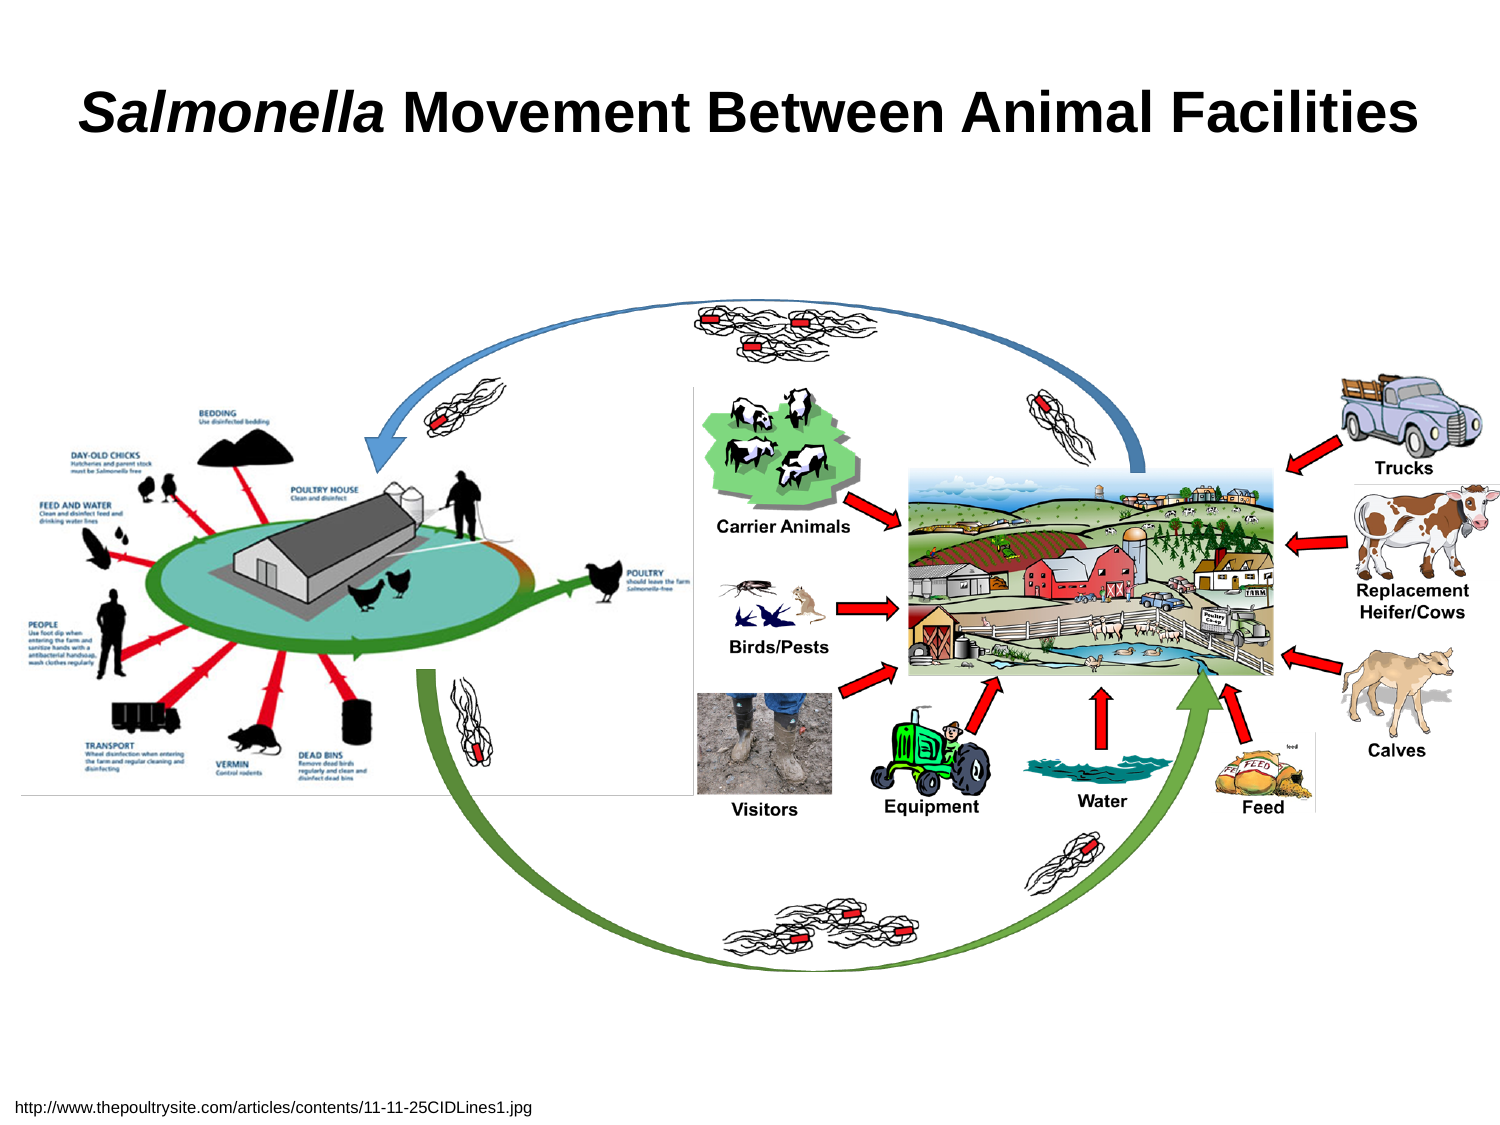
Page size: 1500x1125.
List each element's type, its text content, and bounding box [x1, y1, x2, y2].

picture [21, 299, 1500, 972]
text_box http://www.thepoultrysite.com/articles/contents/11-11-25CIDLines1.jpg [0, 1089, 575, 1125]
text_box Salmonella Movement Between Animal Facilities [0, 66, 1500, 151]
